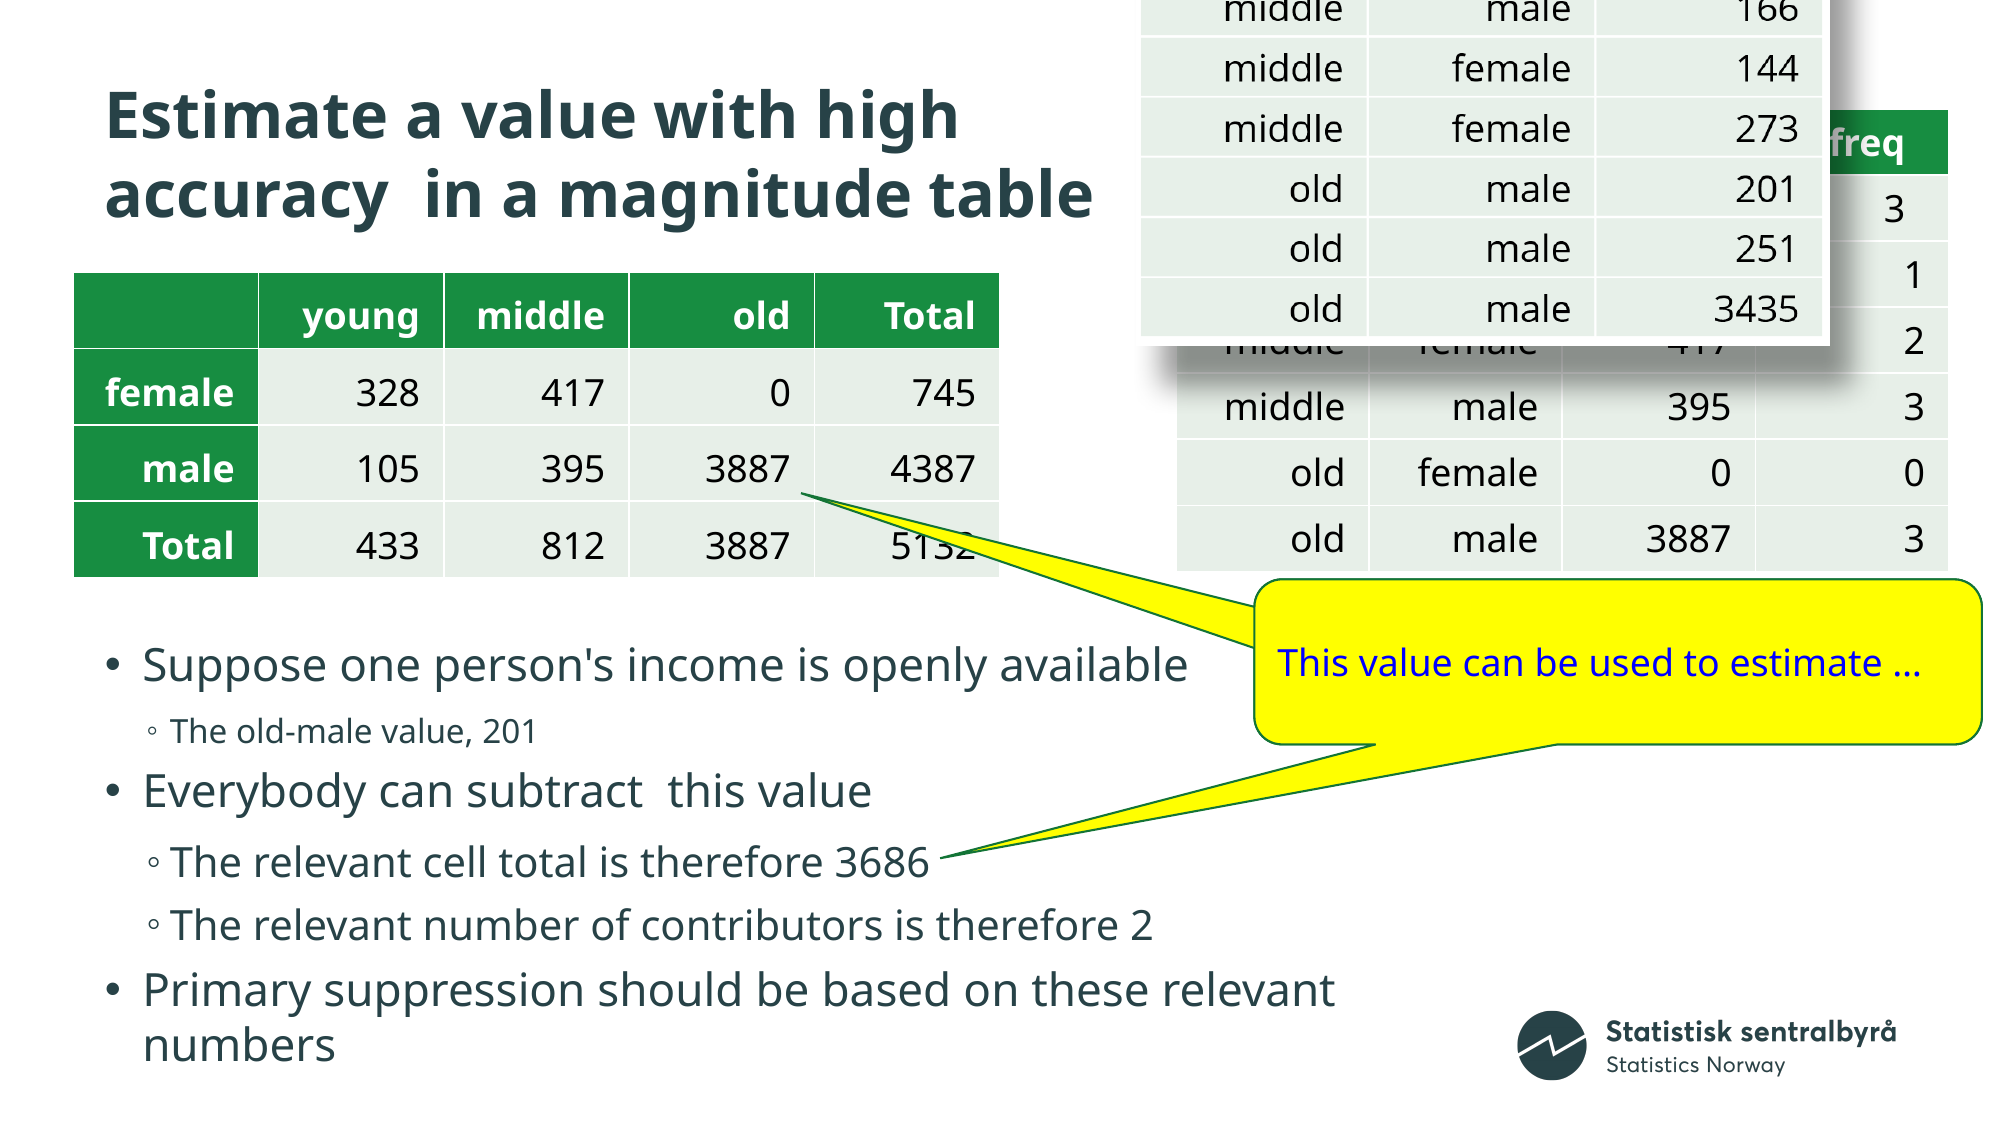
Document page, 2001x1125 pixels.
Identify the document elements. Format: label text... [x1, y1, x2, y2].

table_cell old [1177, 440, 1368, 505]
table_cell 3887 [630, 426, 814, 500]
table_header [74, 273, 258, 348]
table_header Total [815, 273, 999, 348]
table_cell male [1370, 506, 1561, 571]
table_cell old [1177, 506, 1368, 571]
table_cell female [74, 349, 258, 424]
table_cell 395 [1563, 407, 1755, 438]
text_box This value can be used to estimate … [939, 578, 1983, 860]
table_cell 5132 [815, 502, 999, 577]
list Suppose one person's income is openly available The old-male value, 201 Everybody can subtract this value The relevant cell total is therefore 3686 The relevant number of contributors is therefore 2 Primary suppression should be based on these relevant numbers [89, 628, 1549, 1075]
table_cell 3887 [630, 502, 814, 577]
table_cell male [1370, 407, 1561, 438]
table_cell 1 [1872, 242, 1948, 306]
table_header freq [1872, 110, 1948, 174]
text_box This value can be used to estimate … [800, 492, 1253, 649]
table_cell 433 [259, 502, 443, 577]
table_cell 2 [1871, 308, 1948, 372]
table_header middle [445, 273, 628, 348]
table_cell 812 [445, 502, 628, 577]
table_cell male [74, 426, 258, 500]
table_cell 105 [259, 426, 443, 500]
table_cell 417 [445, 349, 628, 424]
table_cell 3 [1872, 176, 1948, 240]
table_cell 0 [630, 349, 814, 424]
table_cell 3887 [1563, 506, 1755, 571]
table_header young [259, 273, 443, 348]
table_cell 4387 [815, 426, 999, 500]
table_cell 328 [259, 349, 443, 424]
table_cell 3 [1756, 506, 1948, 571]
table_cell 0 [1563, 440, 1755, 505]
table_cell Total [74, 502, 258, 577]
table_header old [630, 273, 814, 348]
table_cell 395 [445, 426, 628, 500]
table_cell middle [1177, 406, 1368, 438]
table_cell female [1370, 440, 1561, 505]
table_cell 745 [815, 349, 999, 424]
table_cell 0 [1756, 440, 1948, 505]
title Estimate a value with high accuracy in a magnitude table [89, 50, 1136, 266]
picture [1503, 995, 2000, 1125]
picture [1136, 0, 1830, 346]
table_cell 3 [1756, 374, 1948, 438]
